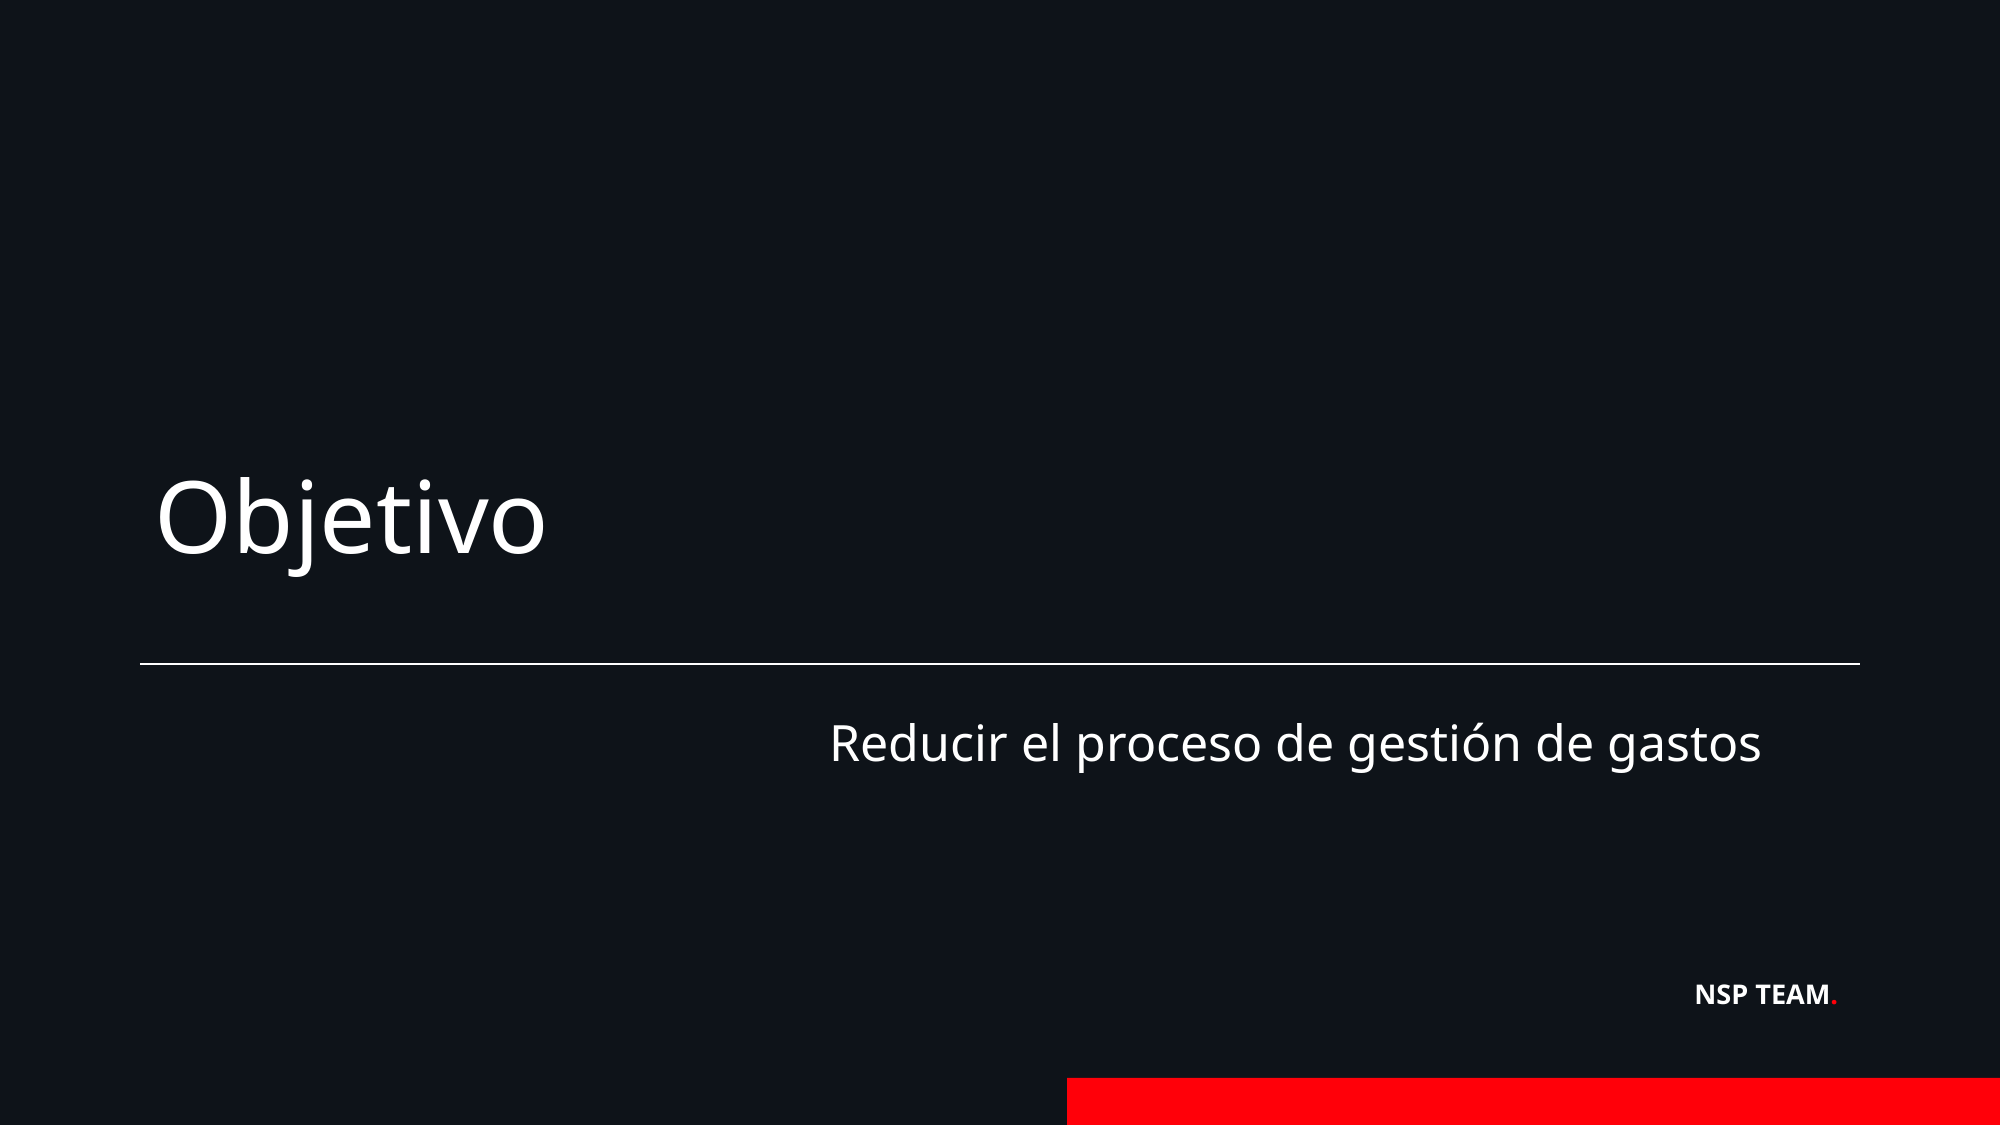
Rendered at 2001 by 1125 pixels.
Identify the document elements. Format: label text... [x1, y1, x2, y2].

text_box Objetivo [139, 446, 783, 581]
text_box [1067, 1077, 2000, 1125]
text_box NSP TEAM. [741, 954, 1861, 1018]
text_box Reducir el proceso de gestión de gastos [815, 704, 1847, 779]
